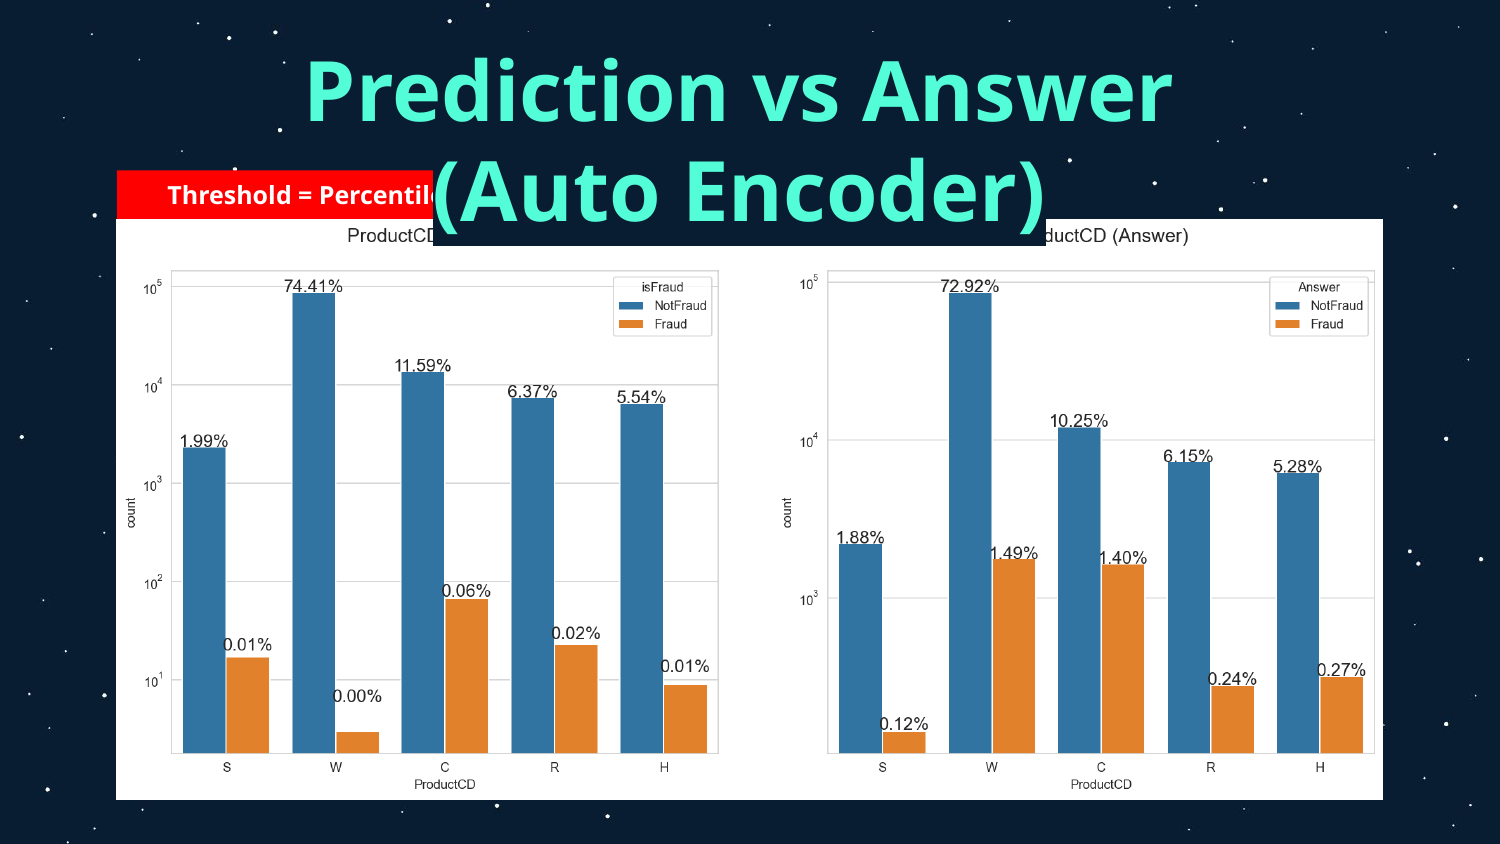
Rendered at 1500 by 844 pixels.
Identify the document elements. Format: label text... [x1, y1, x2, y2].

title Prediction vs Answer (Auto Encoder) [181, 23, 1297, 142]
picture [0, 0, 1500, 844]
text_box Threshold = Percentile 99.9 [116, 170, 560, 218]
